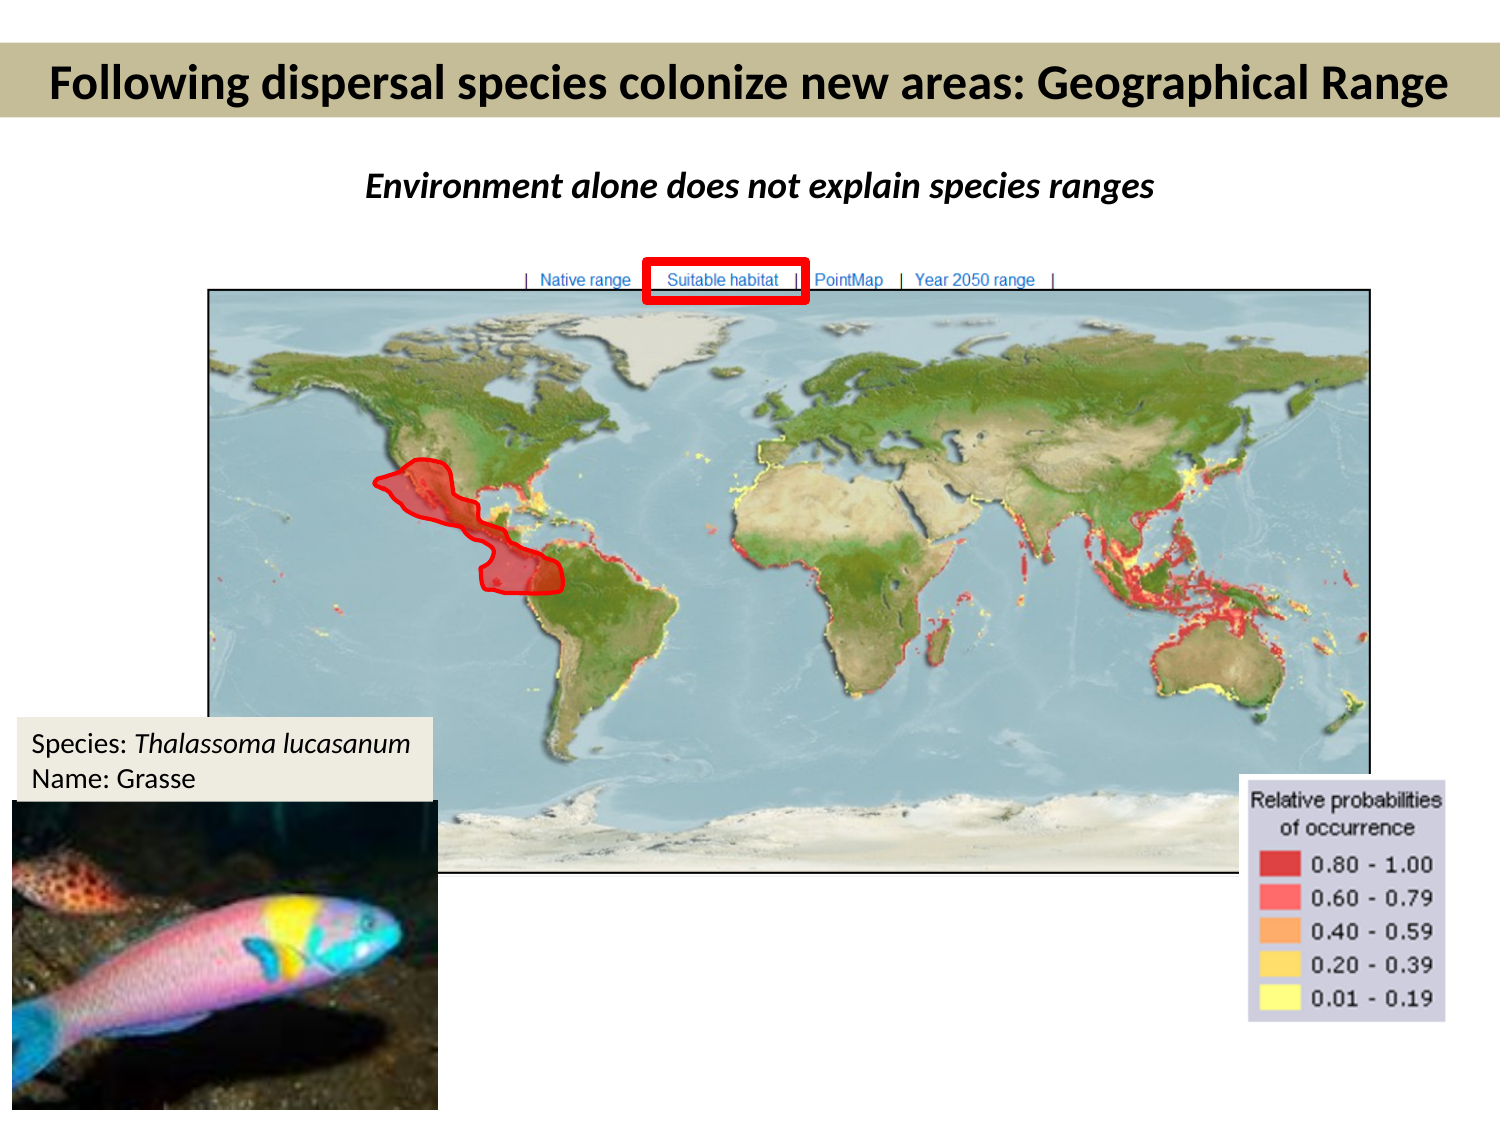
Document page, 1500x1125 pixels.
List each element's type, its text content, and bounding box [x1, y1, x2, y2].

text_box Following dispersal species colonize new areas: Geographical Range [0, 42, 1500, 118]
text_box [11, 716, 438, 1110]
text_box Environment alone does not explain species ranges [96, 153, 1424, 214]
picture [196, 261, 1455, 1030]
